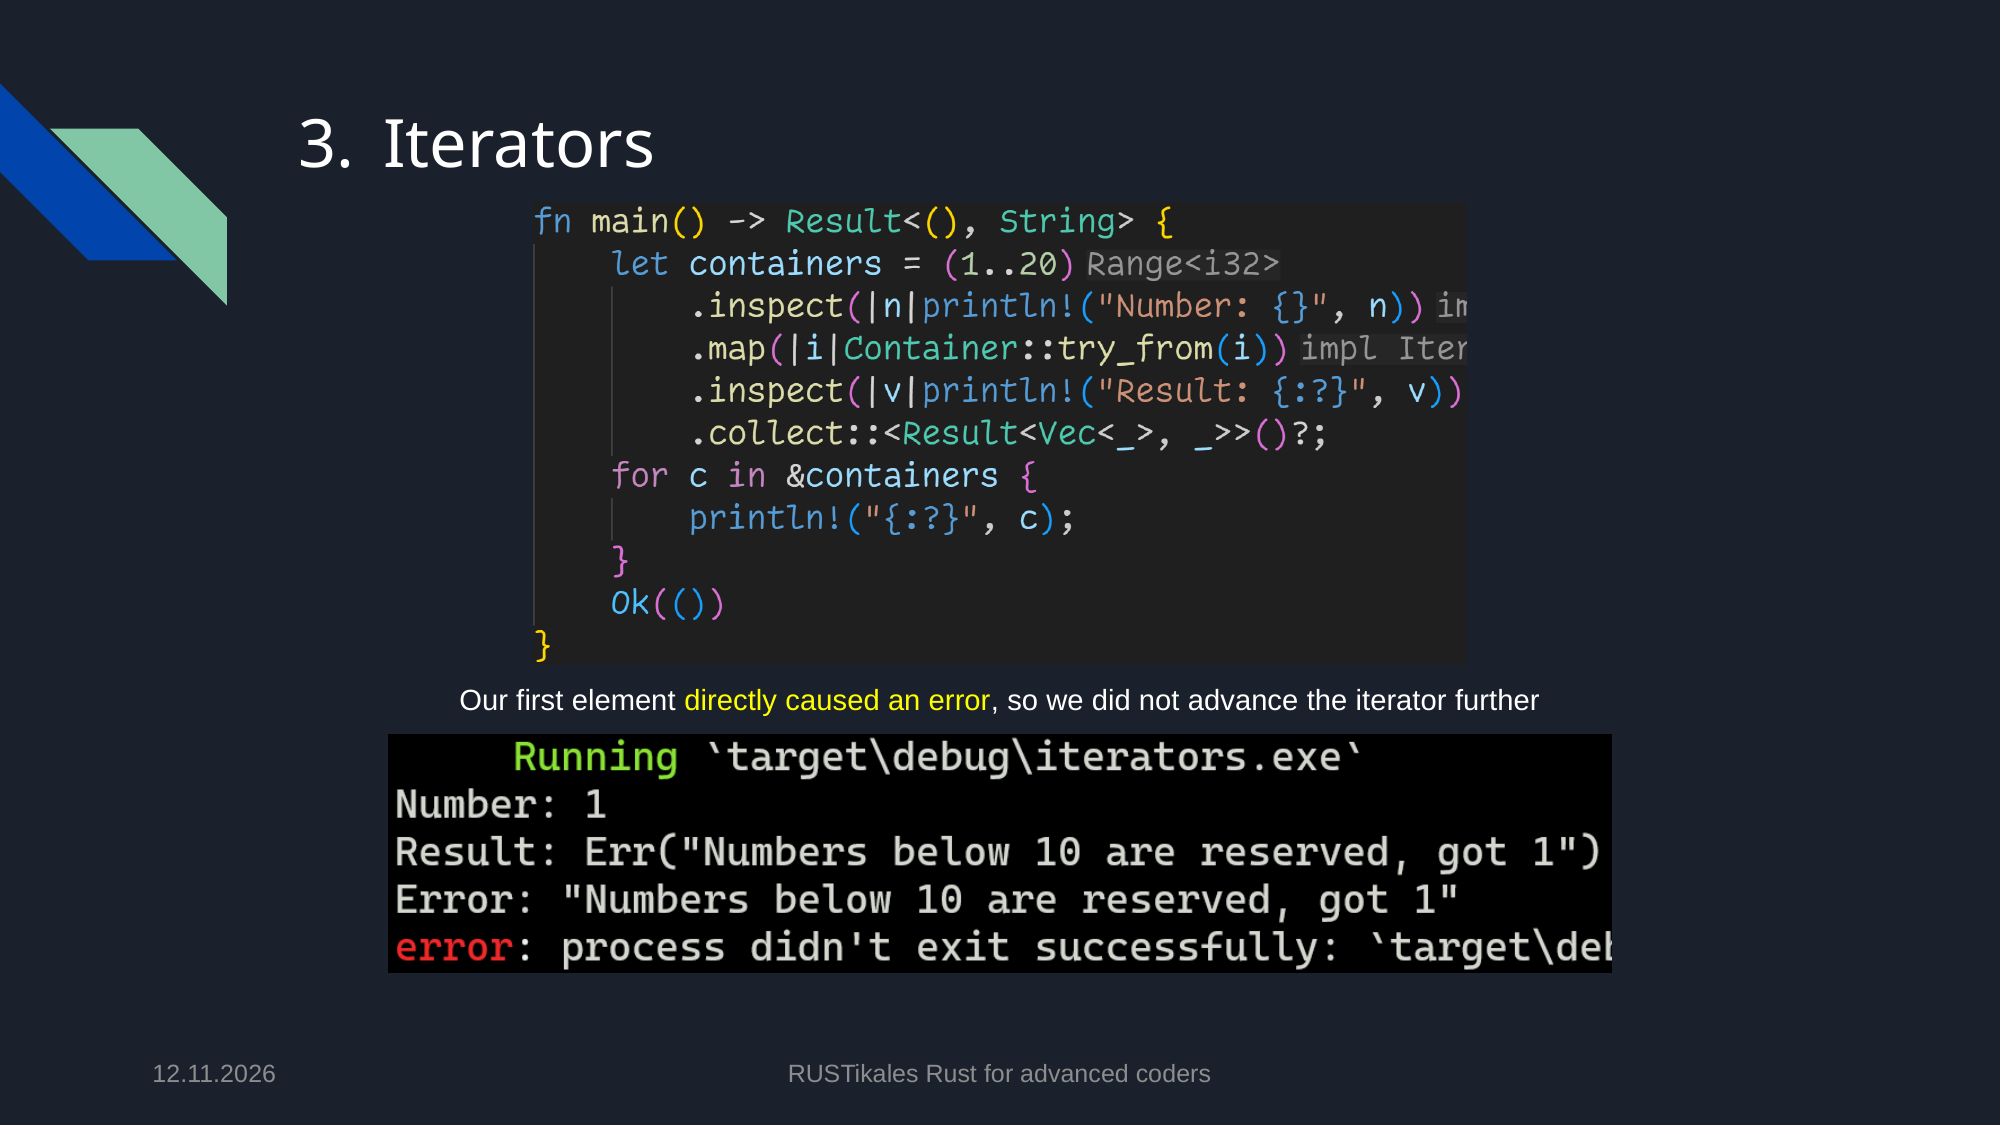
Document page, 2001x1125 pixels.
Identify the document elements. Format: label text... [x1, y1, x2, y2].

picture [533, 202, 1467, 665]
title Iterators [283, 86, 1824, 287]
picture [388, 734, 1612, 973]
footer RUSTikales Rust for advanced coders [662, 1042, 1338, 1103]
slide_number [137, 1042, 588, 1103]
text_box Our first element directly caused an error, so we did not advance the iterator further [445, 674, 1555, 724]
